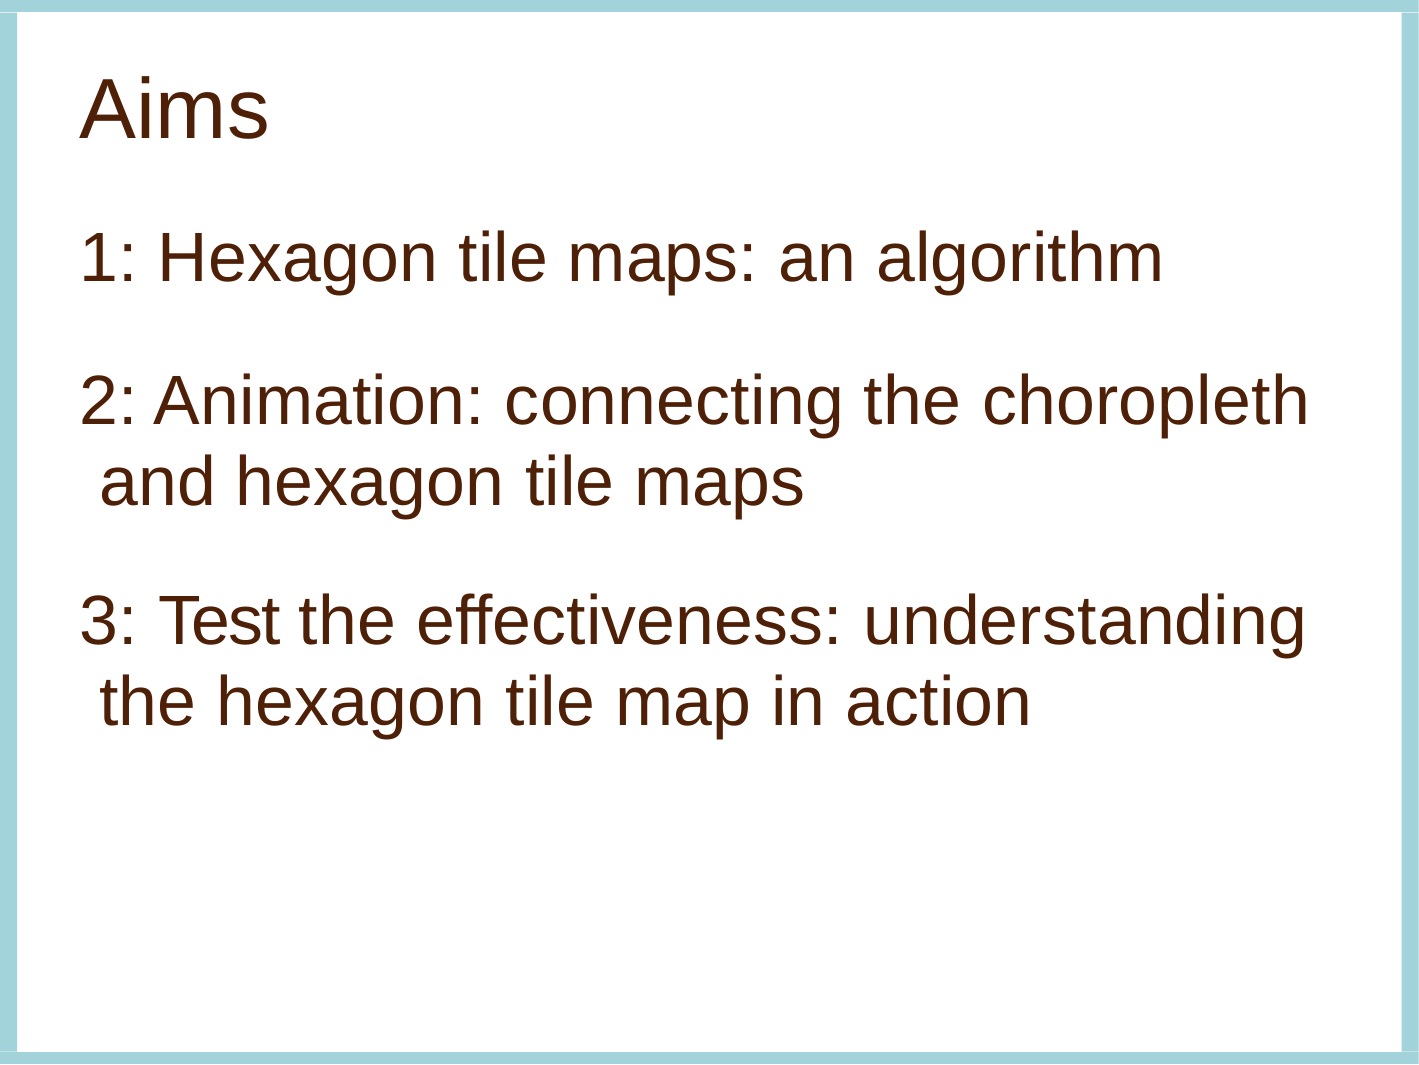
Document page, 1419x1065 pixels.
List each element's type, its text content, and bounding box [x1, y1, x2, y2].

text_box [0, 12, 18, 1052]
title Aims [77, 51, 273, 208]
text_box 1: Hexagon tile maps: an algorithm 2: Animation: connecting the choropleth and hexagon tile maps 3: Test the effectiveness: understanding the hexagon tile map in action [77, 208, 1320, 740]
text_box [1401, 12, 1419, 1052]
